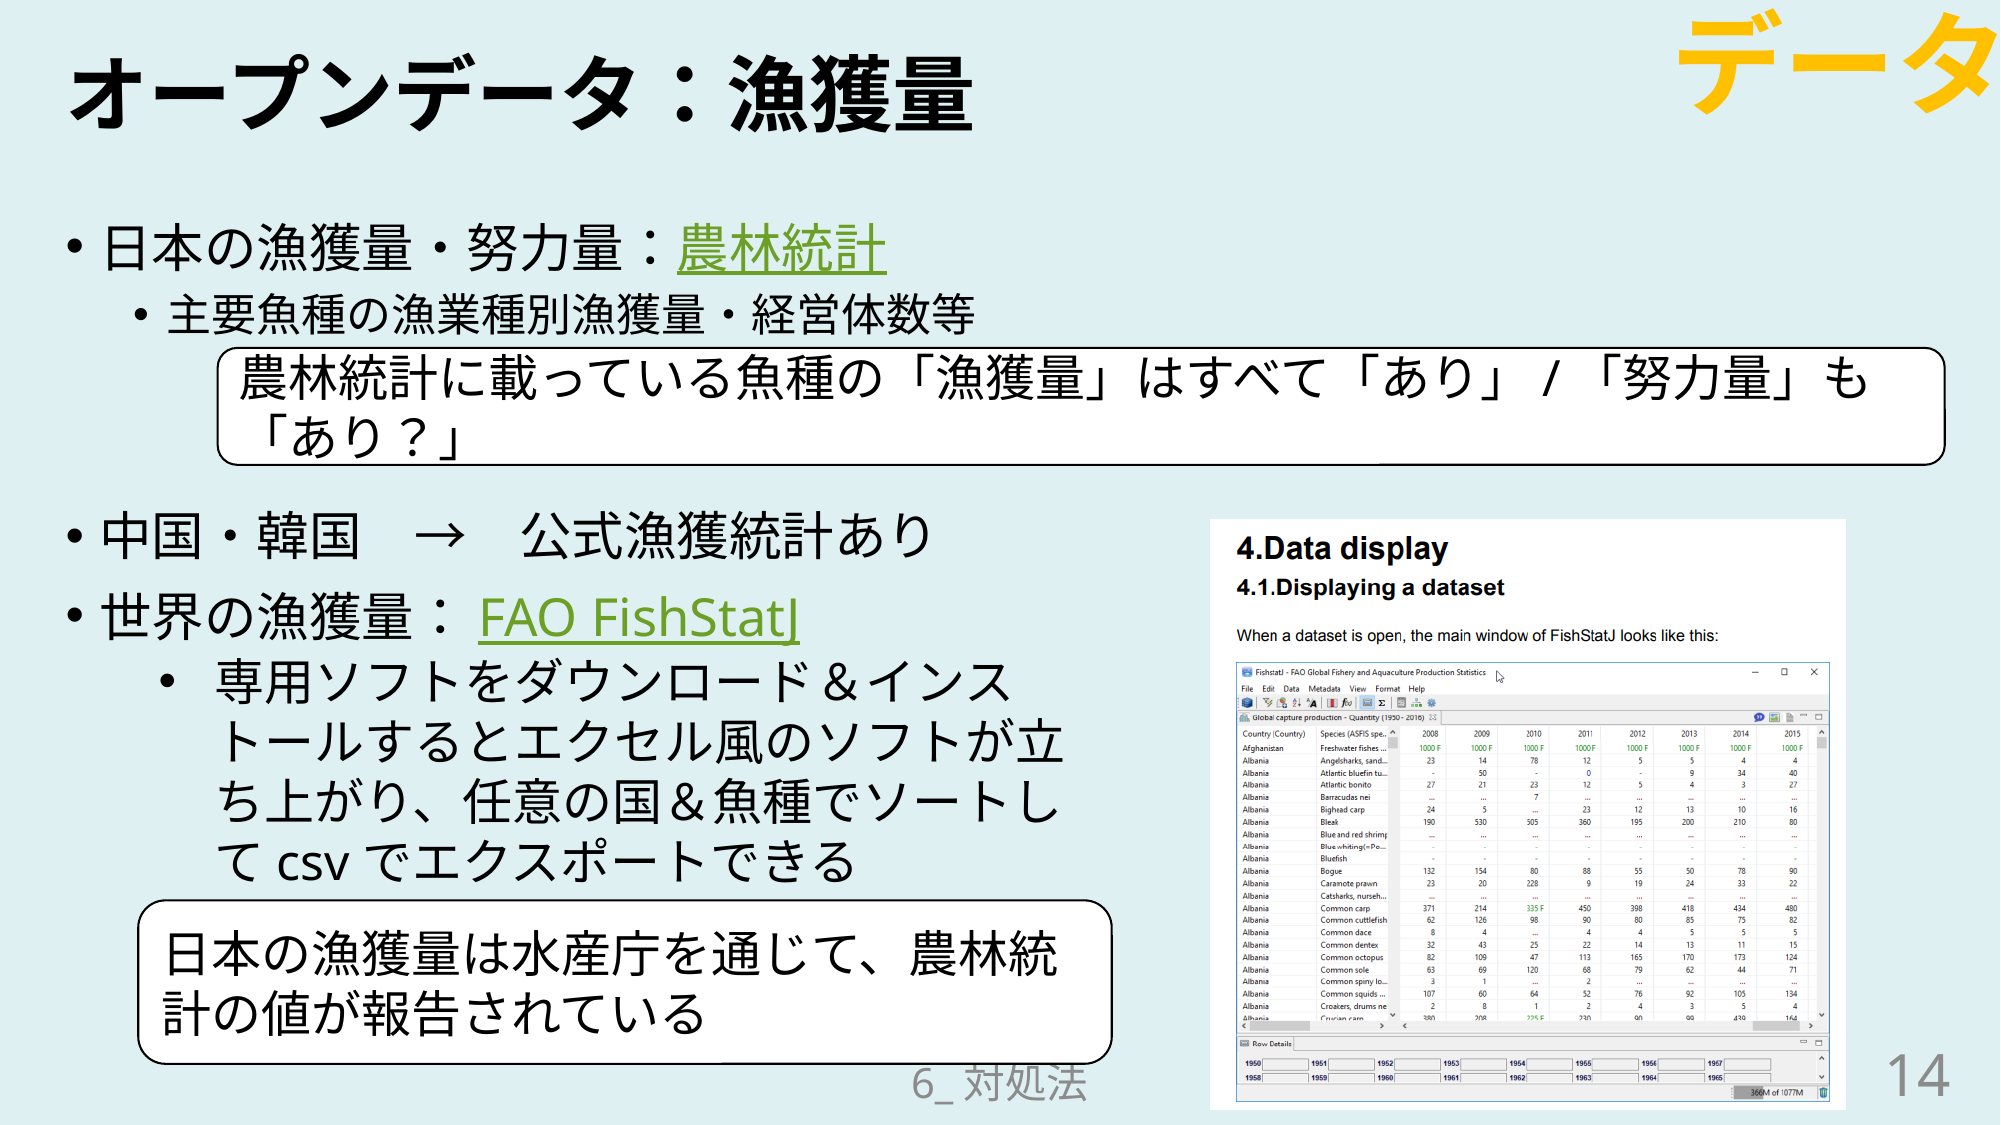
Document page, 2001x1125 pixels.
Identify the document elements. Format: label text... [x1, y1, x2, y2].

list 日本の漁獲量・努力量：農林統計 主要魚種の漁業種別漁獲量・経営体数等 中国・韓国 → 公式漁獲統計あり 世界の漁獲量：FAO FishStatJ [50, 207, 1966, 662]
text_box データ [1656, 0, 2000, 137]
text_box 農林統計に載っている魚種の「漁獲量」はすべて「あり」/「努力量」も「あり？」 [216, 346, 1946, 466]
picture [1210, 519, 1846, 1110]
title オープンデータ：漁獲量 [50, 15, 1917, 182]
slide_number 14 [1412, 1042, 1966, 1112]
text_box 日本の漁獲量は水産庁を通じて、農林統計の値が報告されている [137, 899, 1113, 1065]
footer 6_対処法 [662, 1052, 1338, 1112]
text_box 専用ソフトをダウンロード＆インストールするとエクセル風のソフトが立ち上がり、任意の国＆魚種でソートしてcsvでエクスポートできる [143, 642, 1118, 958]
